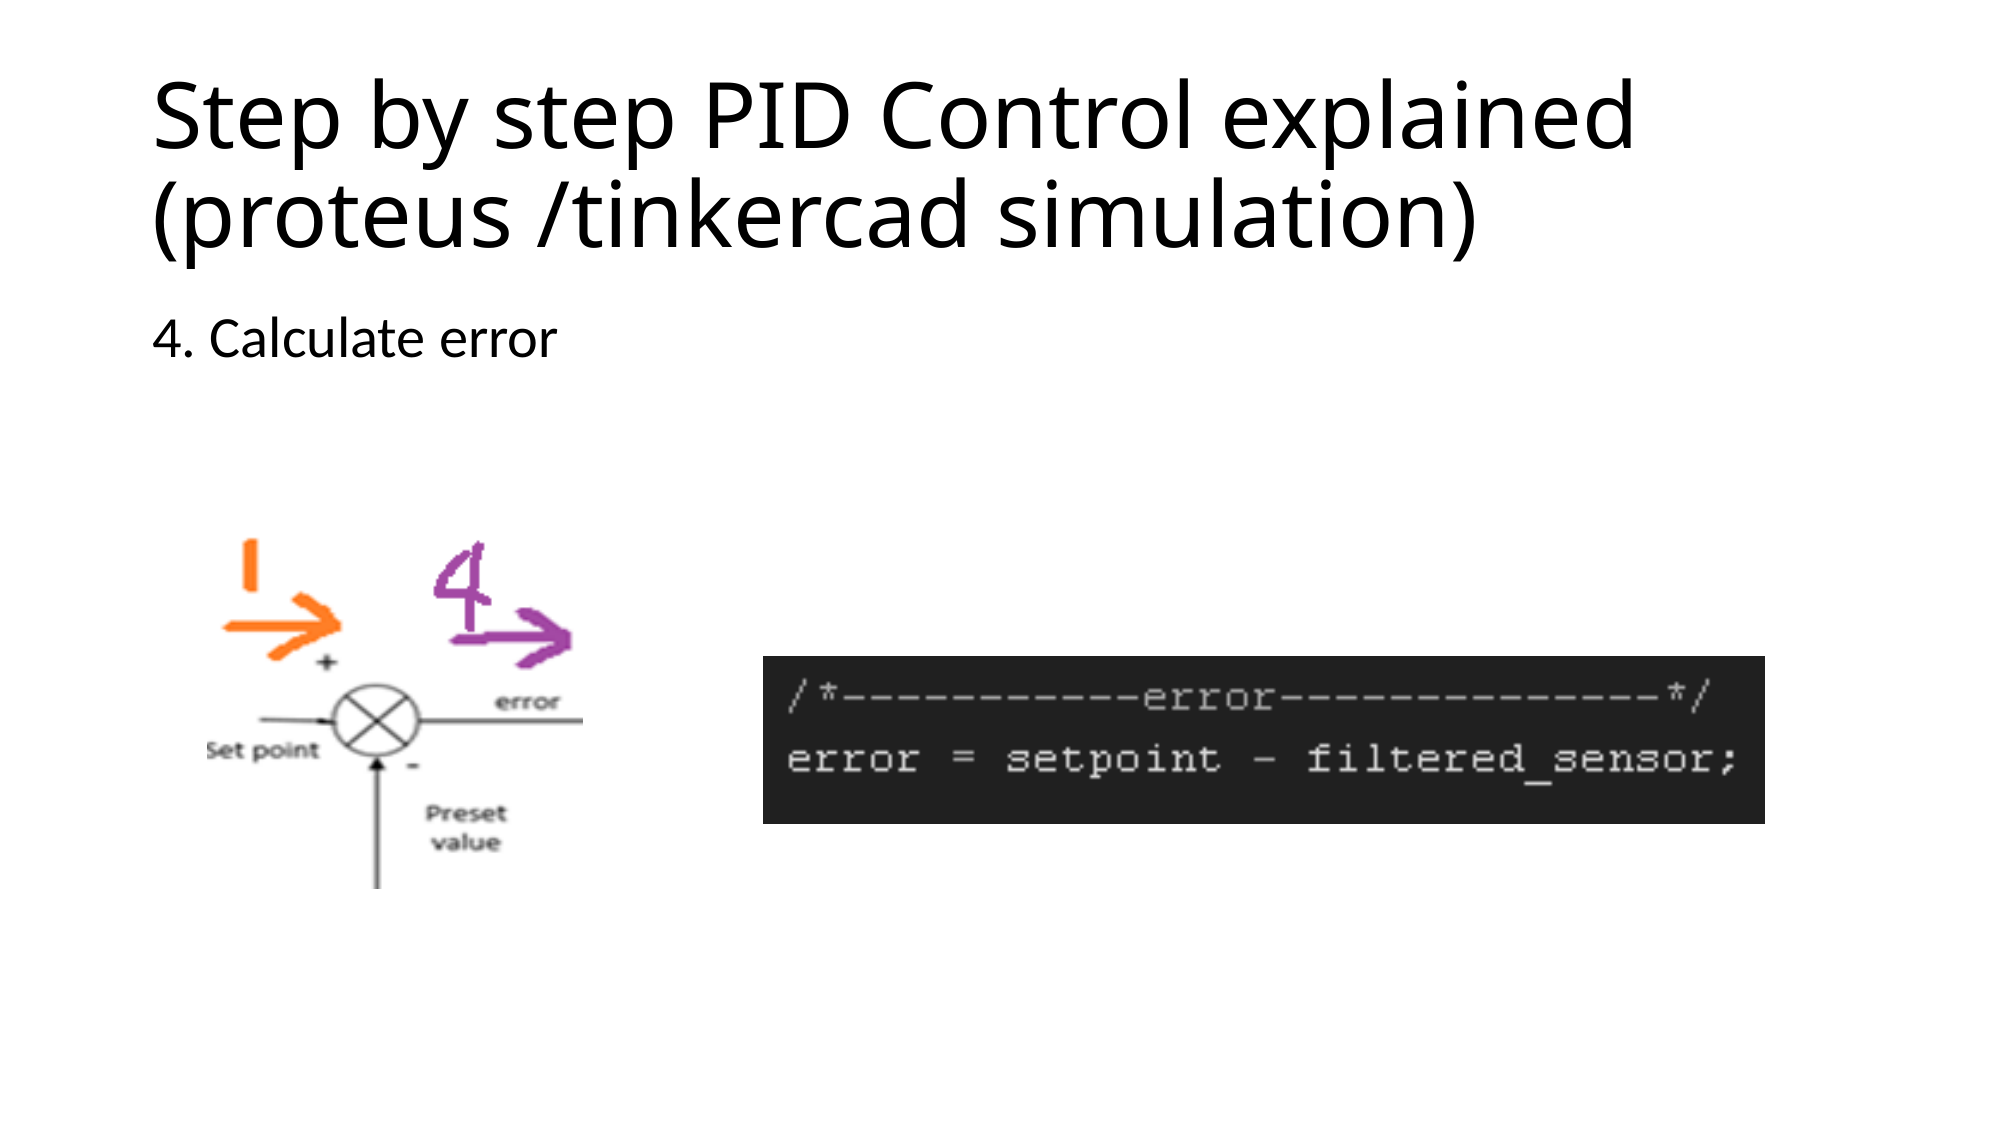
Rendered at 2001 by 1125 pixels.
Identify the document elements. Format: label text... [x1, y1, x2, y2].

picture [763, 656, 1765, 824]
list 4. Calculate error [137, 299, 1863, 1014]
title Step by step PID Control explained (proteus /tinkercad simulation) [137, 59, 1863, 278]
picture [207, 515, 583, 889]
